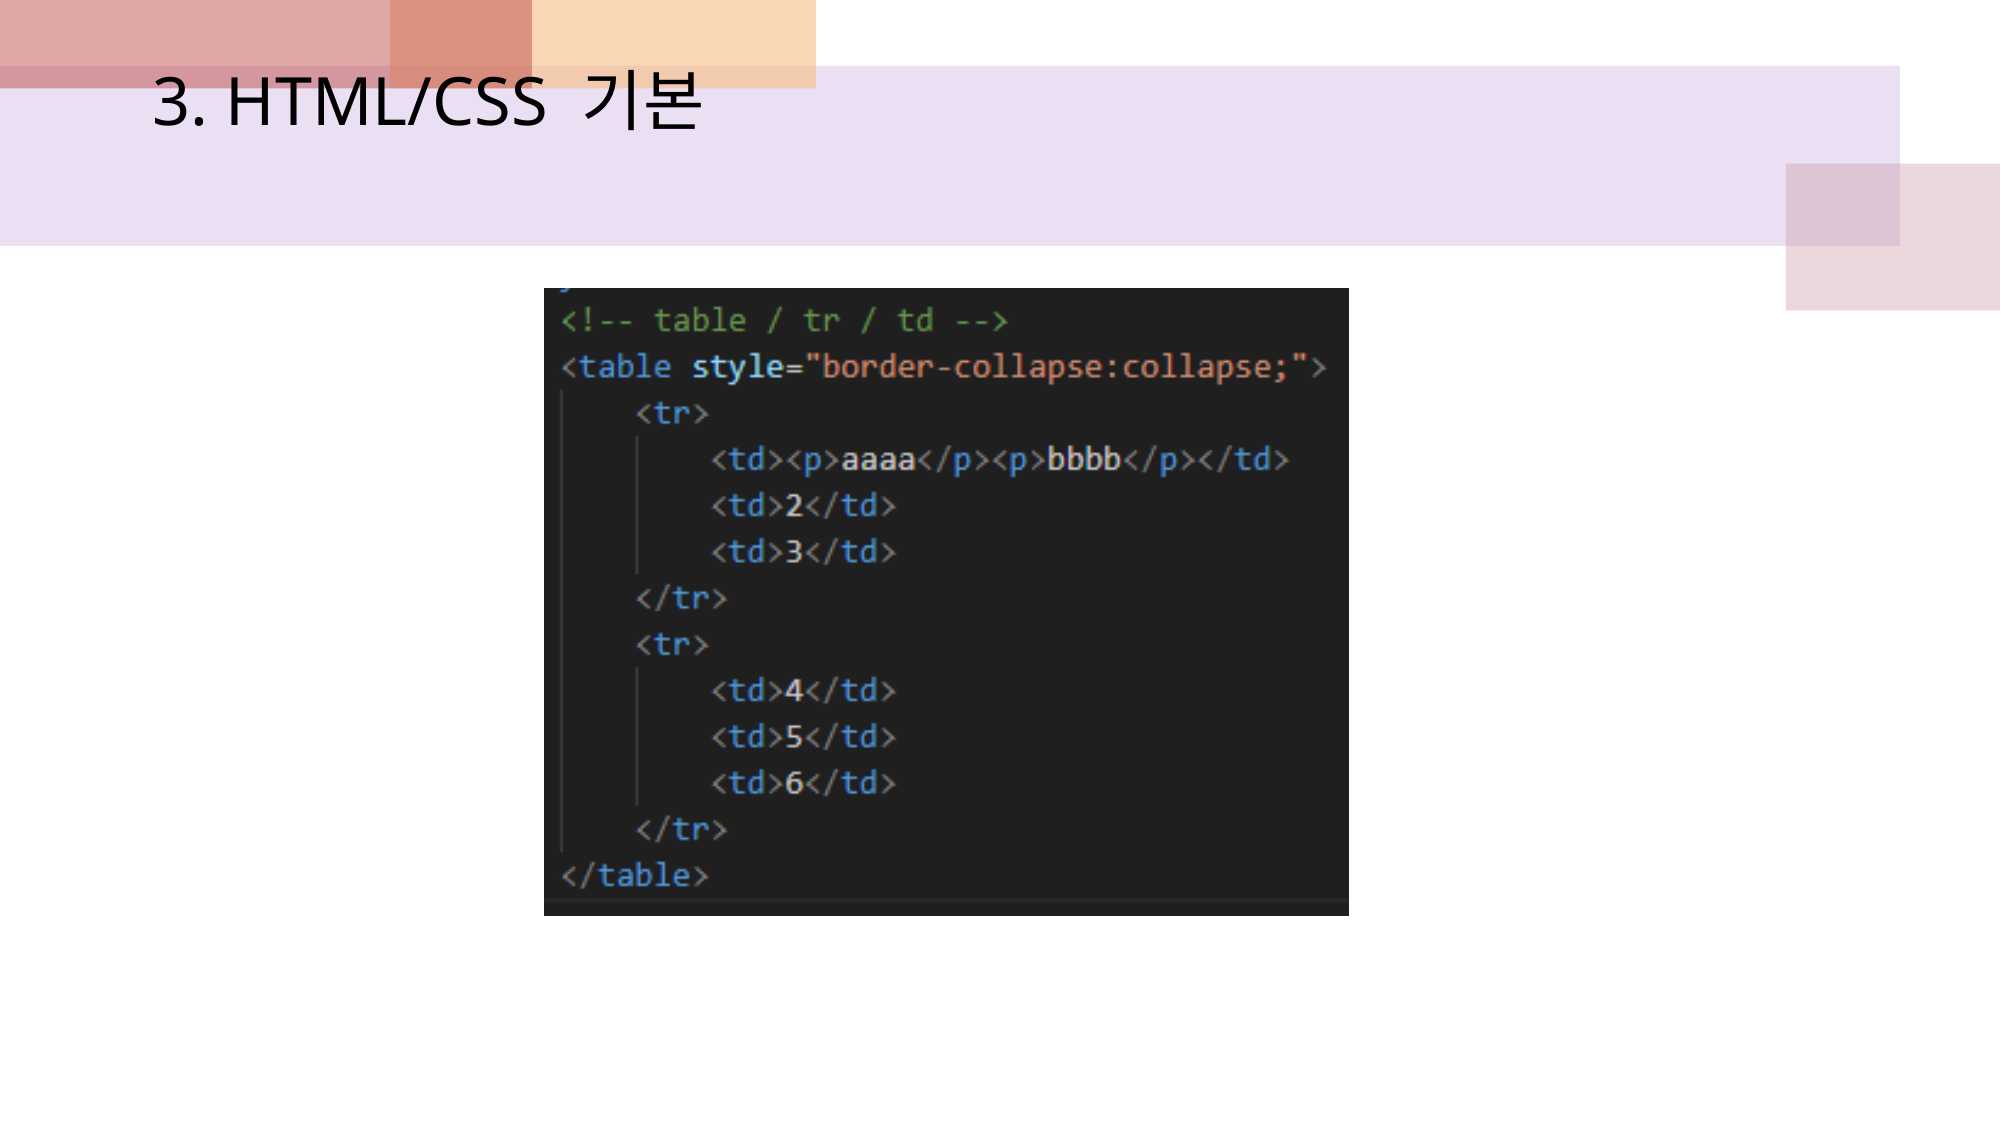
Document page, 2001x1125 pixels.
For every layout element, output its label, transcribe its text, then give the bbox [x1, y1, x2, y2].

picture [543, 288, 1349, 917]
list 3. HTML/CSS 기본 [137, 51, 1863, 1014]
